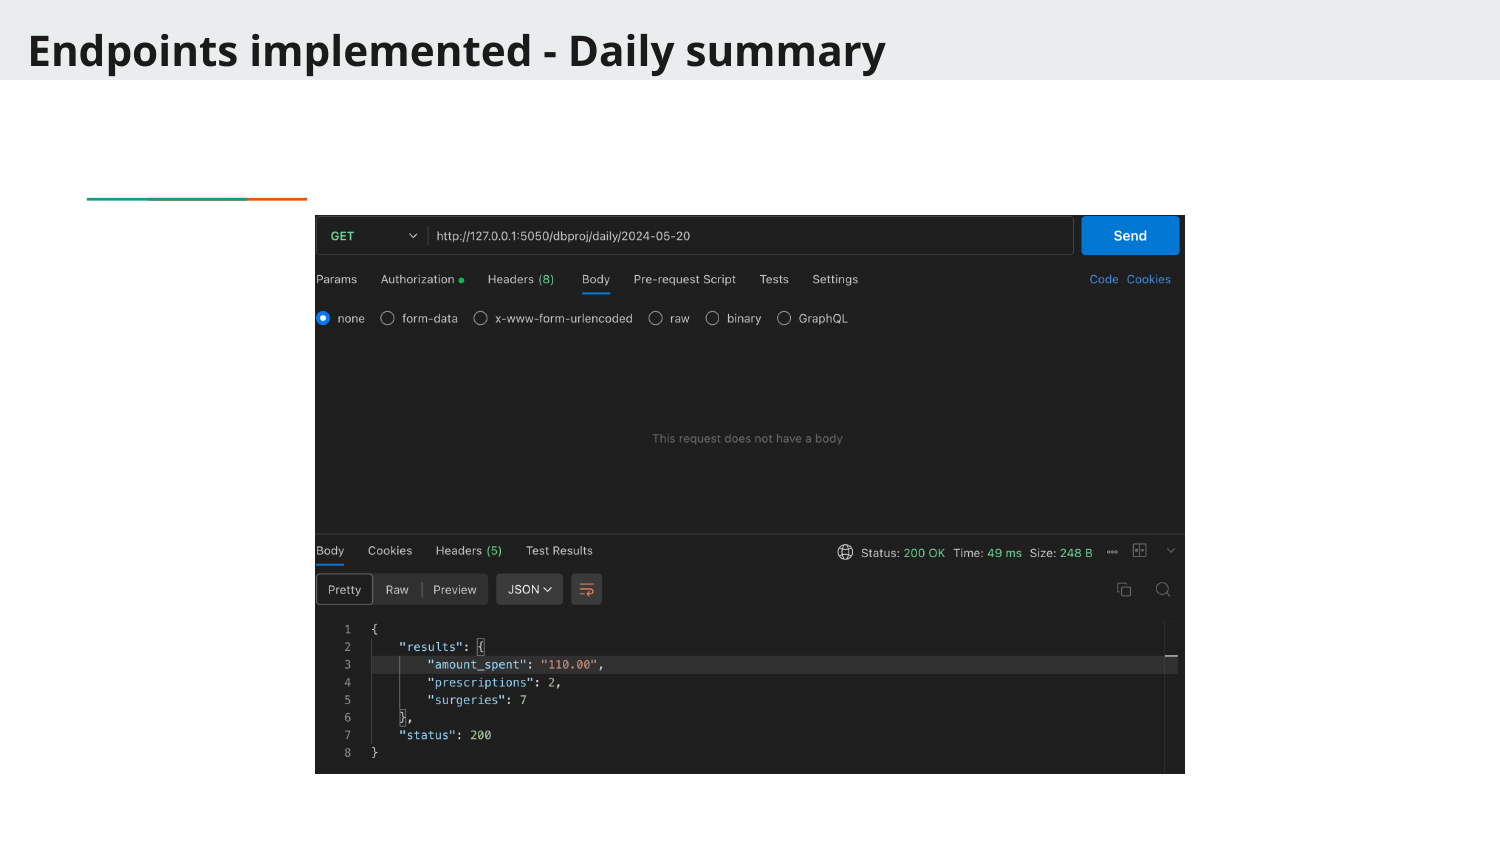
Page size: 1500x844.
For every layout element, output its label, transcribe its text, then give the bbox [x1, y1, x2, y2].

title Endpoints implemented - Daily summary [12, 6, 1274, 95]
picture [315, 215, 1185, 775]
